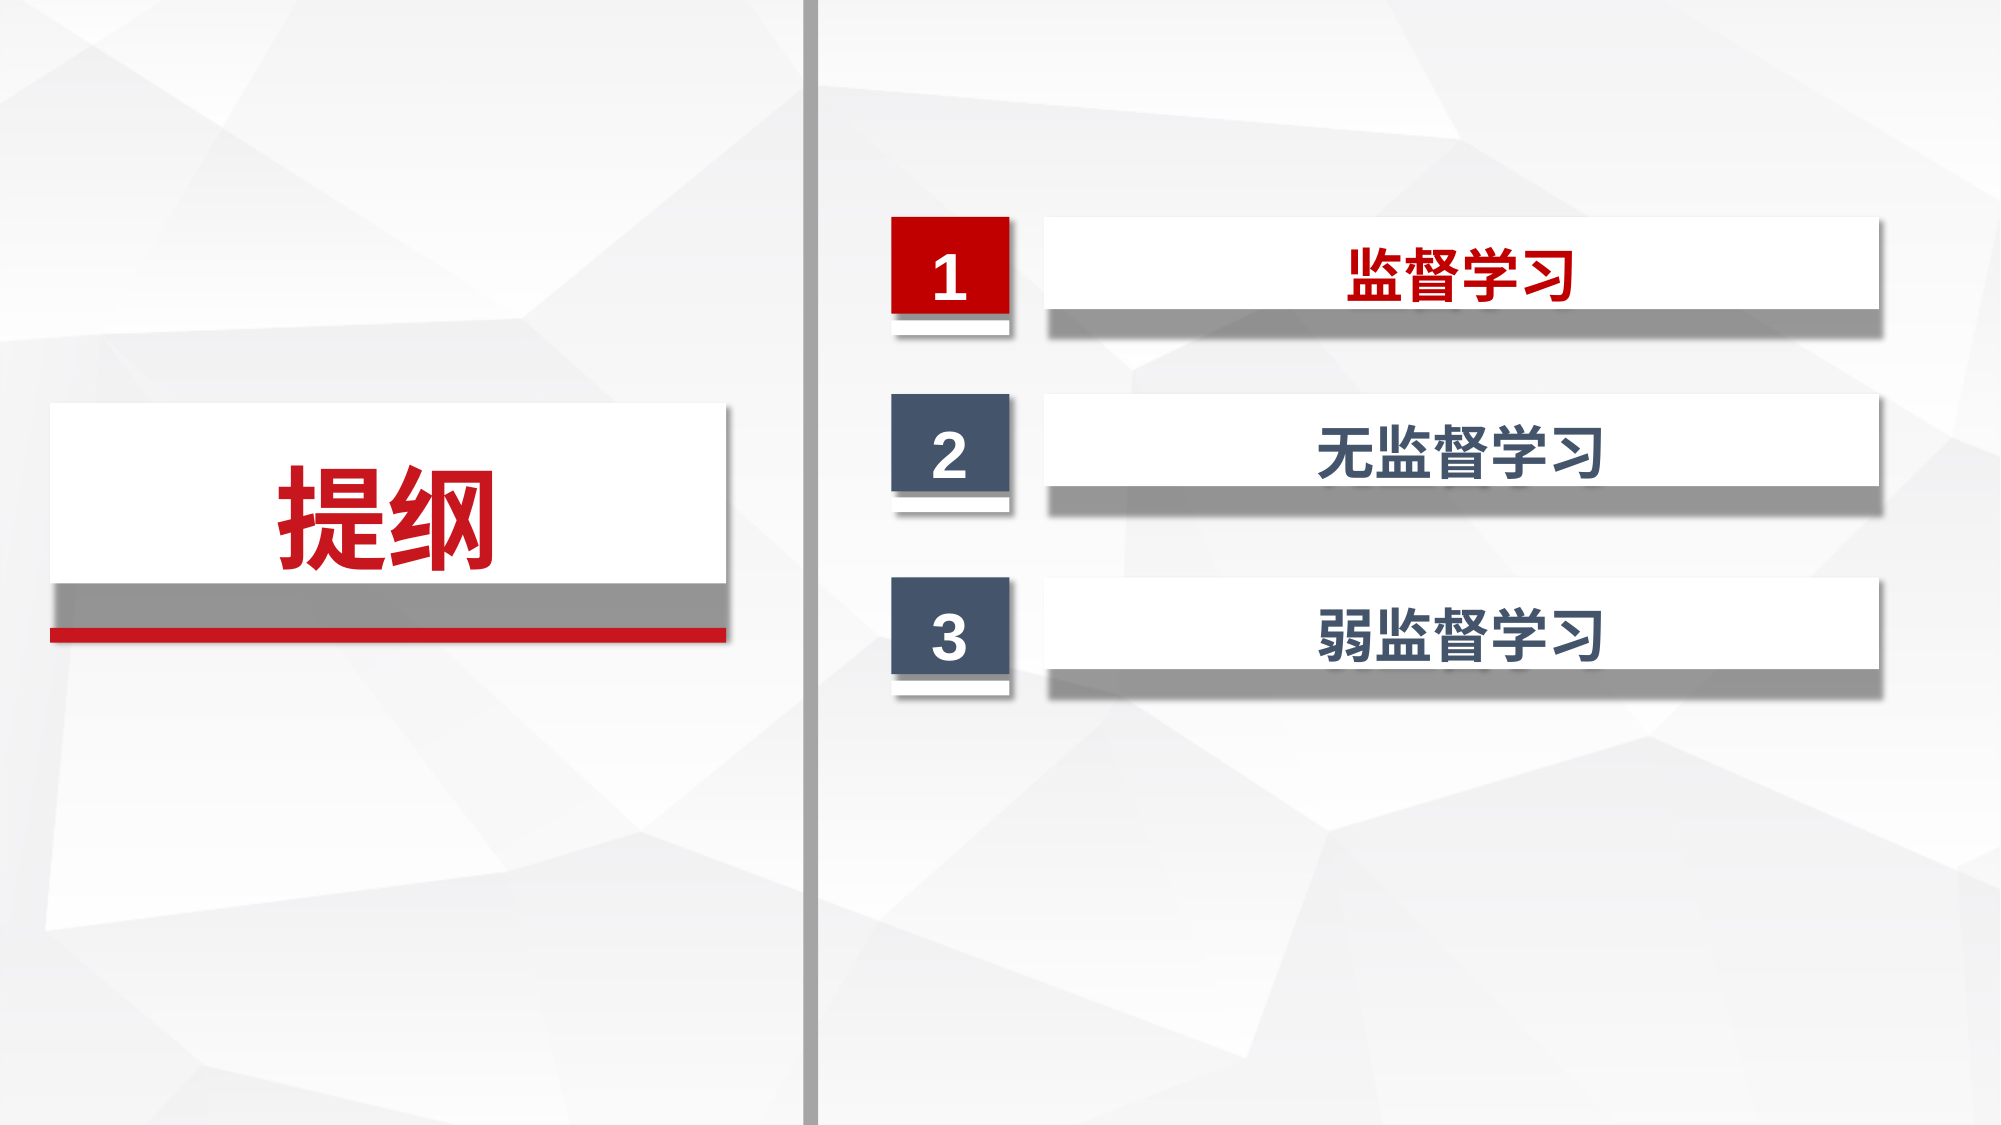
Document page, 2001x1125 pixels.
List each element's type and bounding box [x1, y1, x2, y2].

text_box [890, 572, 1893, 721]
text_box [0, 0, 2000, 1125]
text_box [886, 320, 1023, 392]
text_box [890, 389, 1893, 538]
text_box [886, 211, 1023, 319]
